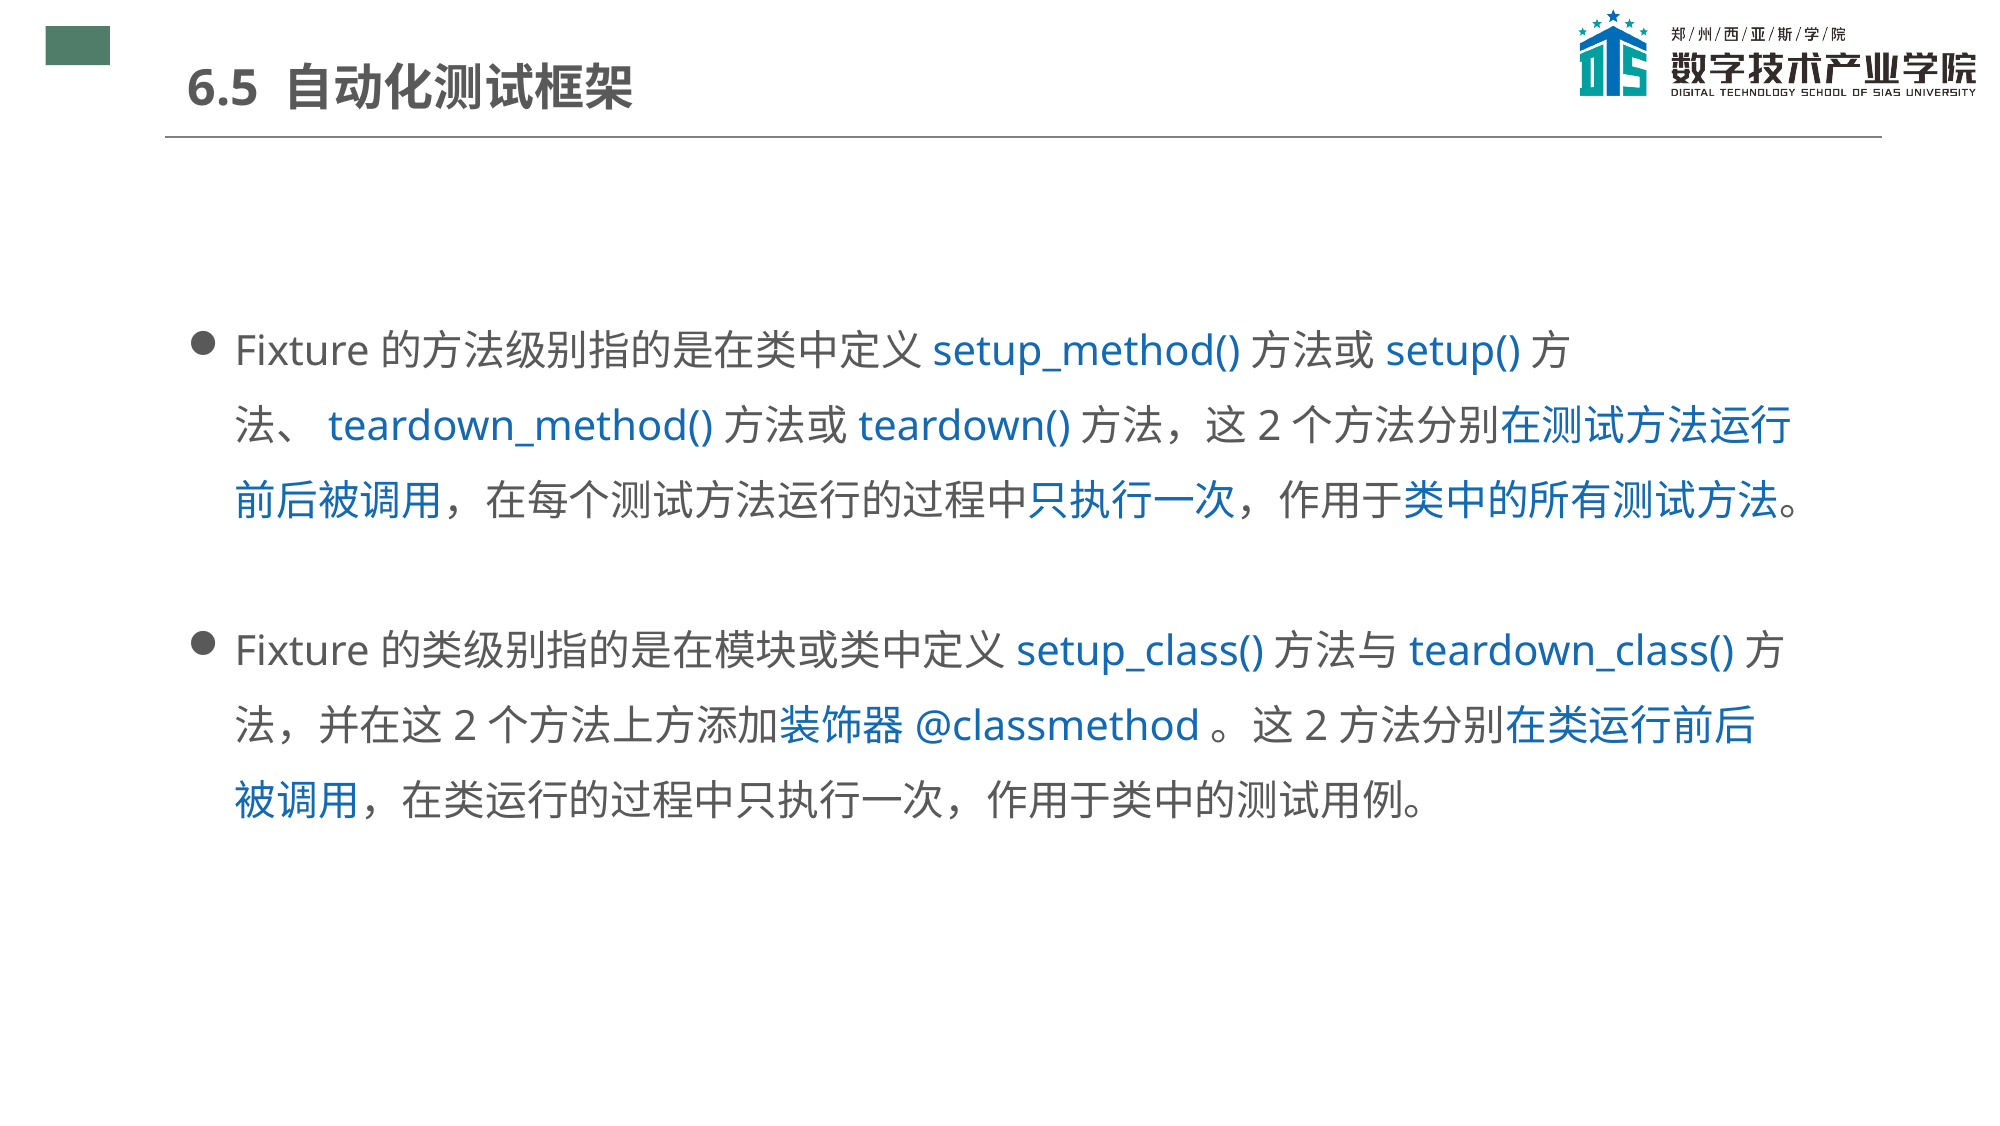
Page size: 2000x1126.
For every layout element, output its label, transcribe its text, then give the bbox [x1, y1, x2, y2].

picture [1578, 9, 1976, 96]
text_box 6.5 自动化测试框架 [187, 43, 827, 127]
text_box Fixture的方法级别指的是在类中定义setup_method()方法或setup()方法、teardown_method()方法或teardown()方法，这2个方法分别在测试方法运行前后被调用，在每个测试方法运行的过程中只执行一次，作用于类中的所有测试方法。 Fixture的类级别指的是在模块或类中定义setup_class()方法与teardown_class()方法，并在这2个方法上方添加装饰器@classmethod。这2方法分别在类运行前后被调用，在类运行的过程中只执行一次，作用于类中的测试用例。 [173, 290, 1812, 831]
